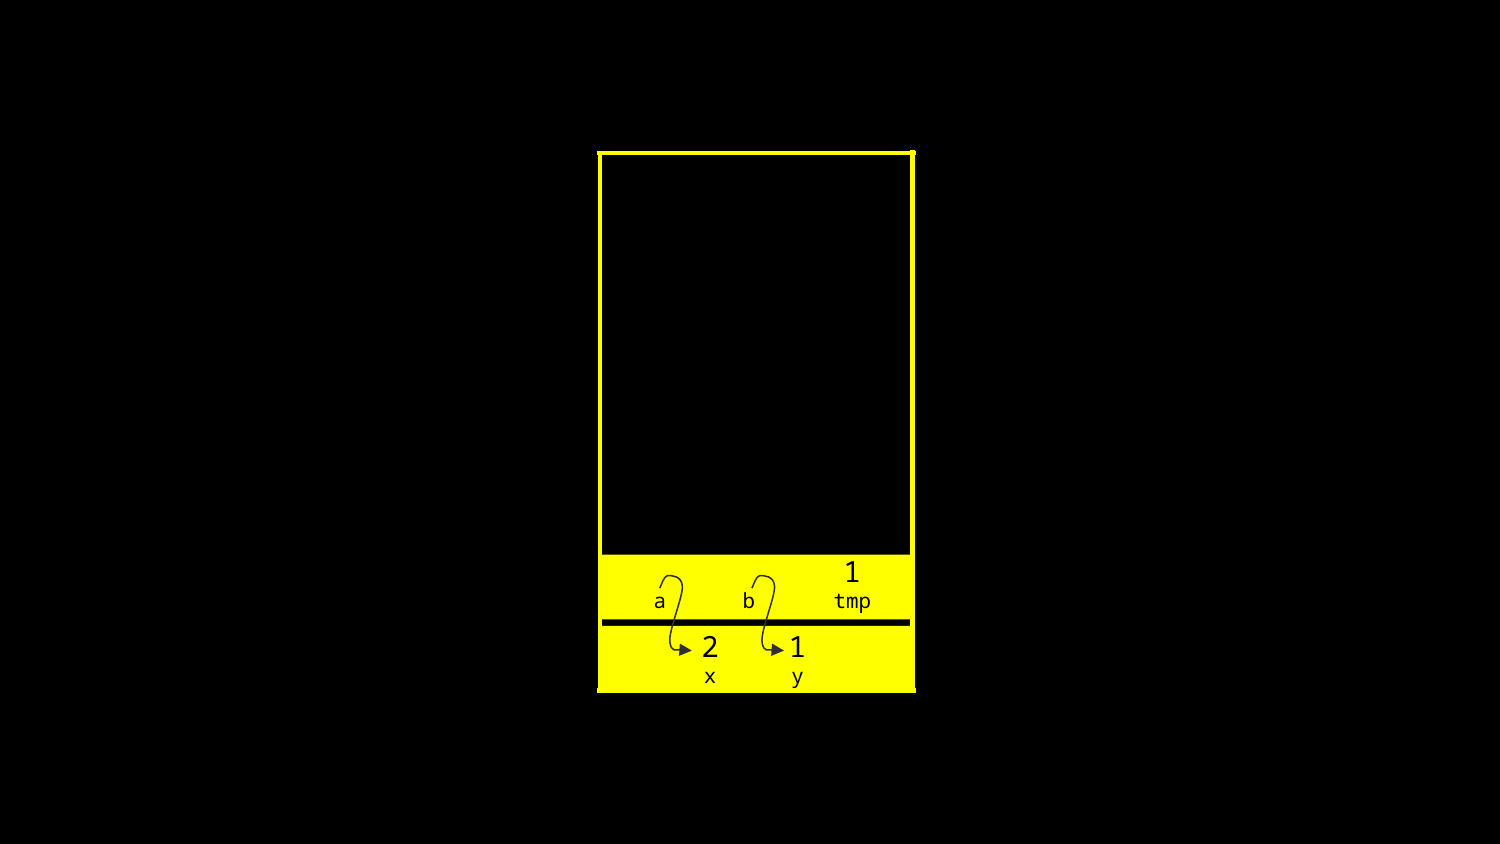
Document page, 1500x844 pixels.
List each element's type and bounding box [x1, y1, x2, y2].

text_box [596, 149, 916, 693]
